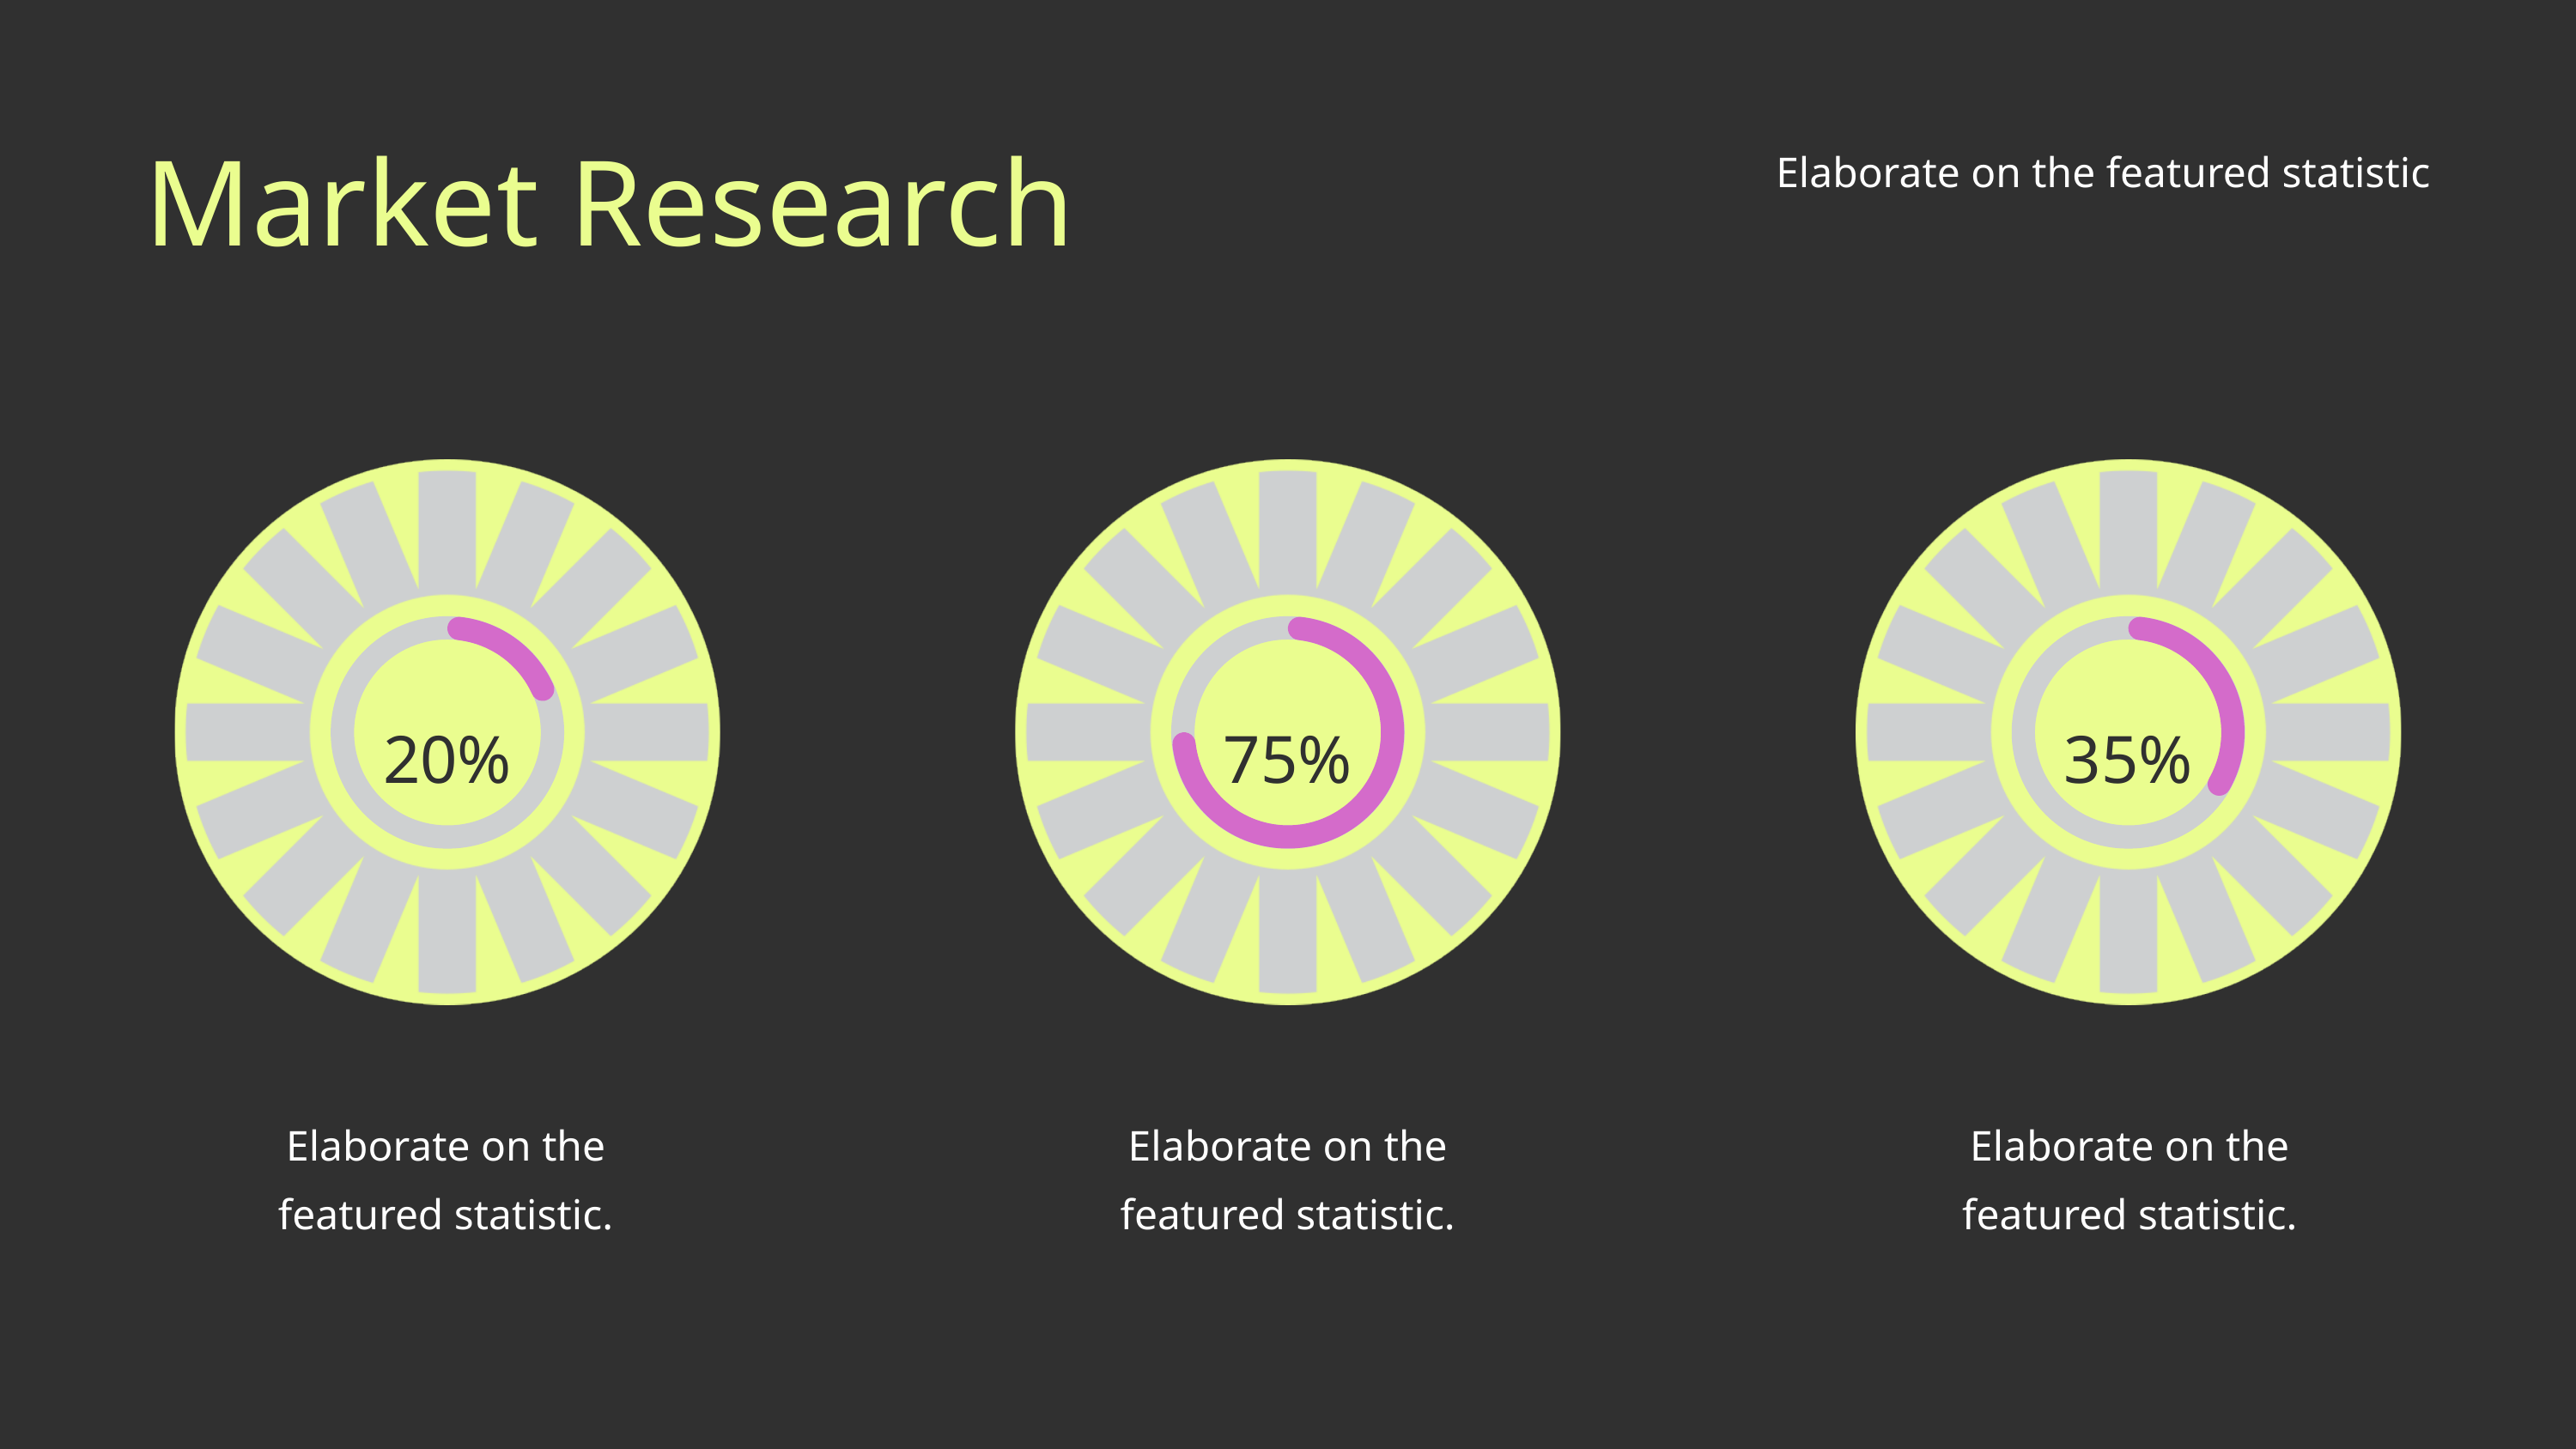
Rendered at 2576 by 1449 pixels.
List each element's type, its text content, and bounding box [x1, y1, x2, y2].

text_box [2006, 615, 2251, 850]
text_box [1856, 459, 2402, 1005]
text_box Elaborate on the featured statistic. [1038, 1100, 1538, 1239]
text_box Elaborate on the featured statistic [1127, 131, 2432, 196]
text_box Elaborate on the featured statistic. [197, 1100, 696, 1239]
text_box Market Research [144, 100, 1127, 270]
text_box Elaborate on the featured statistic. [1880, 1100, 2379, 1239]
text_box [174, 459, 720, 1005]
text_box [1015, 459, 1561, 1005]
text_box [325, 615, 570, 850]
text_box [1165, 615, 1411, 852]
